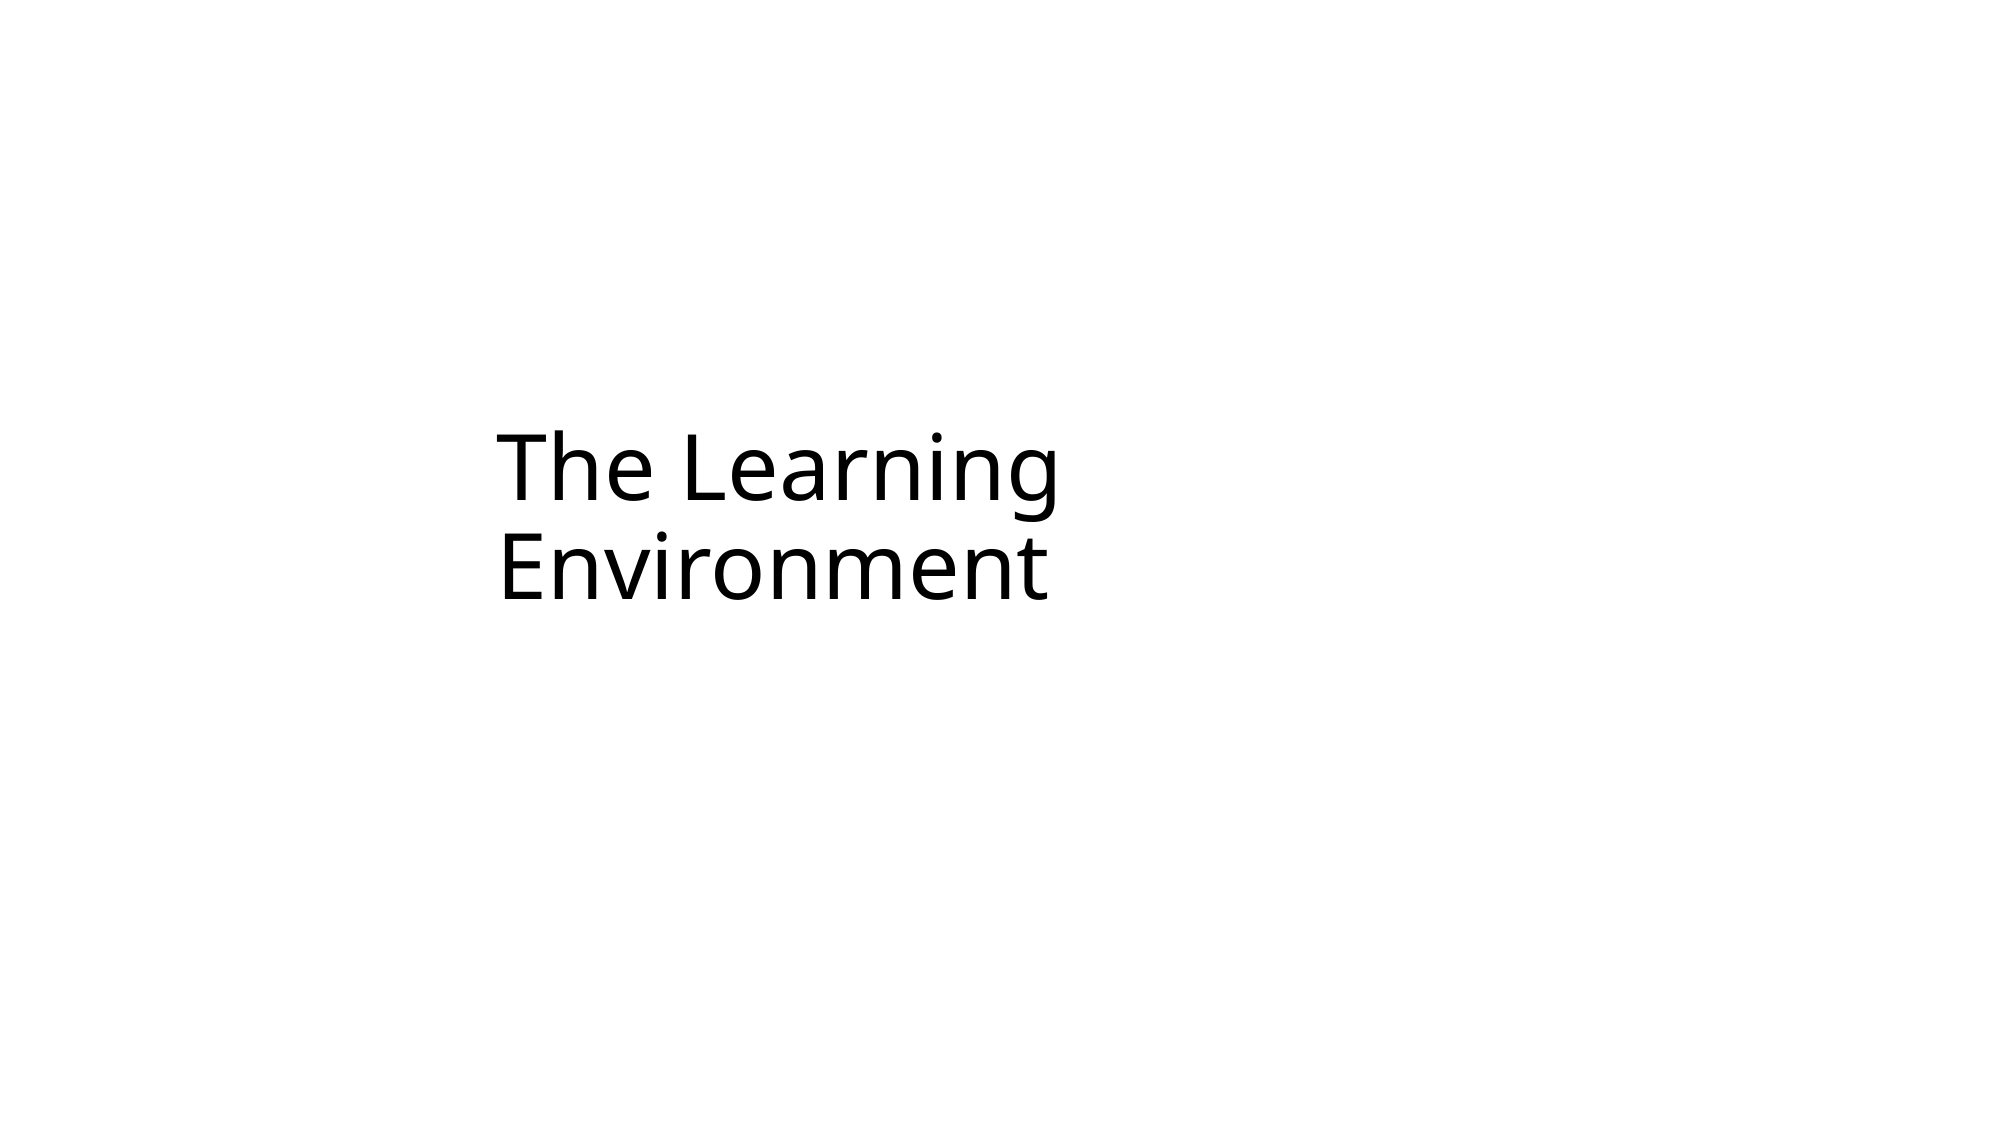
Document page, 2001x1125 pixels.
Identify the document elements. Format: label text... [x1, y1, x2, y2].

title The Learning Environment [481, 411, 1505, 629]
